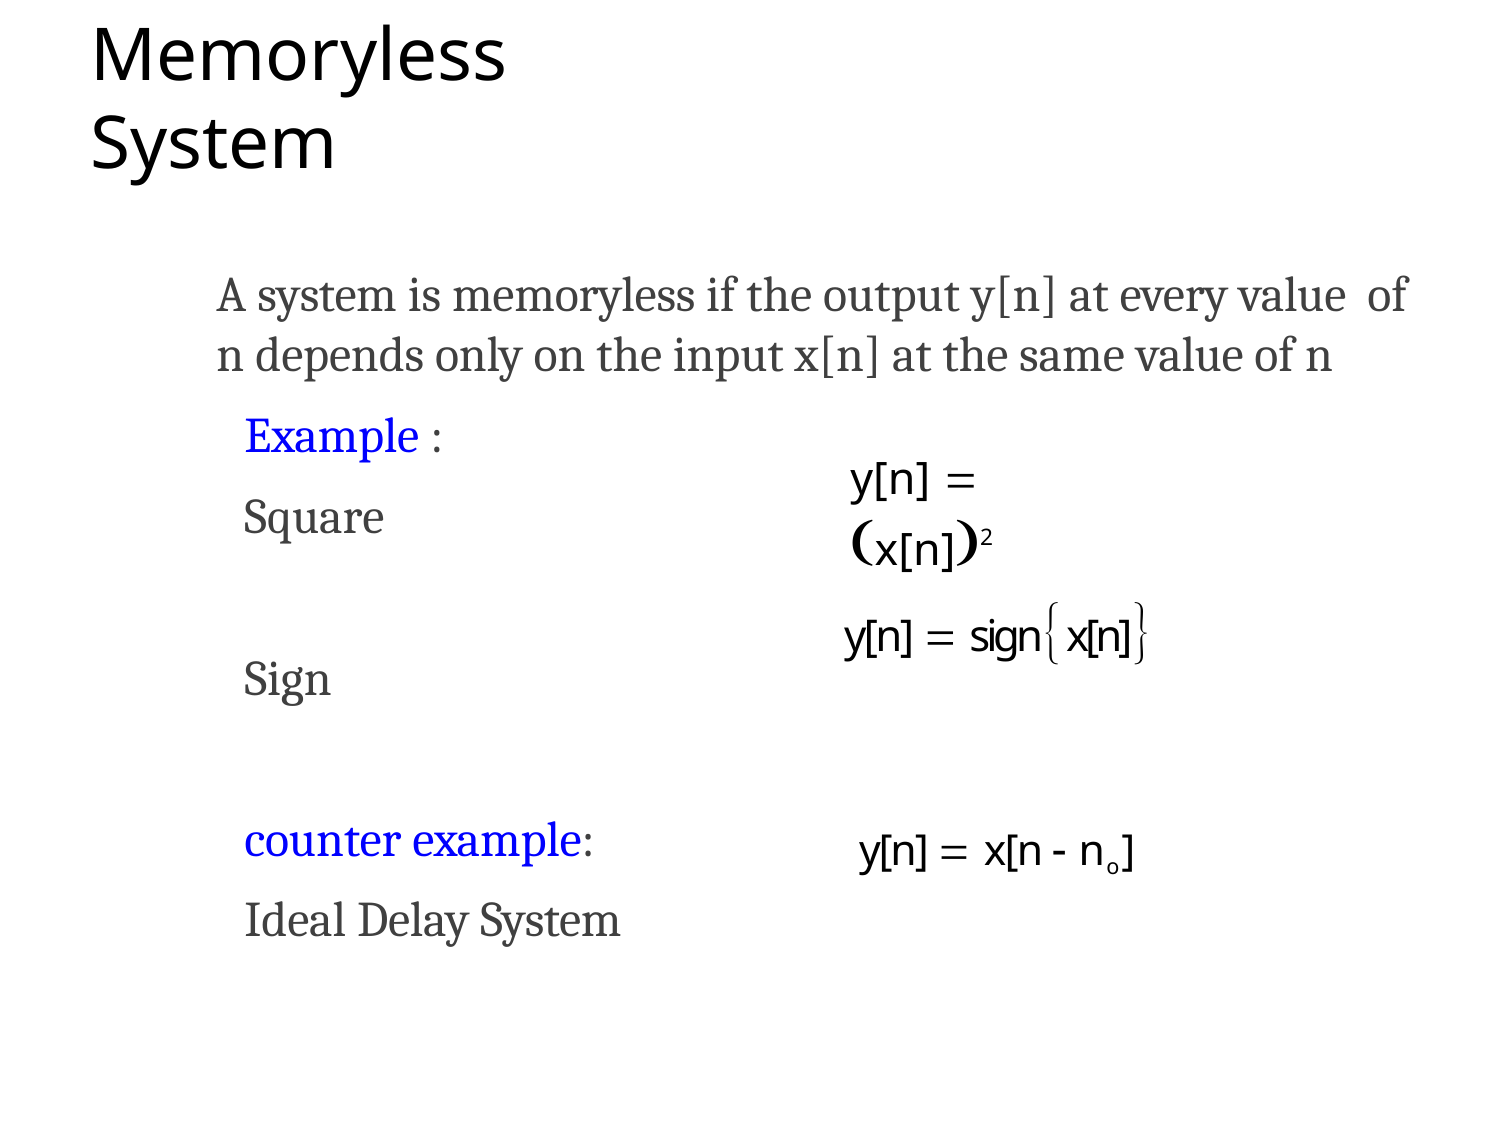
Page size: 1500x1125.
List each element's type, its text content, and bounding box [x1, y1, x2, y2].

text_box A system is memoryless if the output y[n] at every value of n depends only on the input x[n] at the same value of n Example : [214, 259, 1435, 463]
text_box y[n]  x[n]2 [844, 447, 1111, 579]
text_box Square [242, 481, 395, 544]
text_box y[n]  x[n  no] [852, 820, 1175, 879]
text_box Sign [242, 642, 338, 706]
text_box counter example: Ideal Delay System [242, 784, 648, 947]
title Memoryless System [87, 0, 700, 190]
text_box y[n]  signx[n] [842, 588, 1179, 664]
